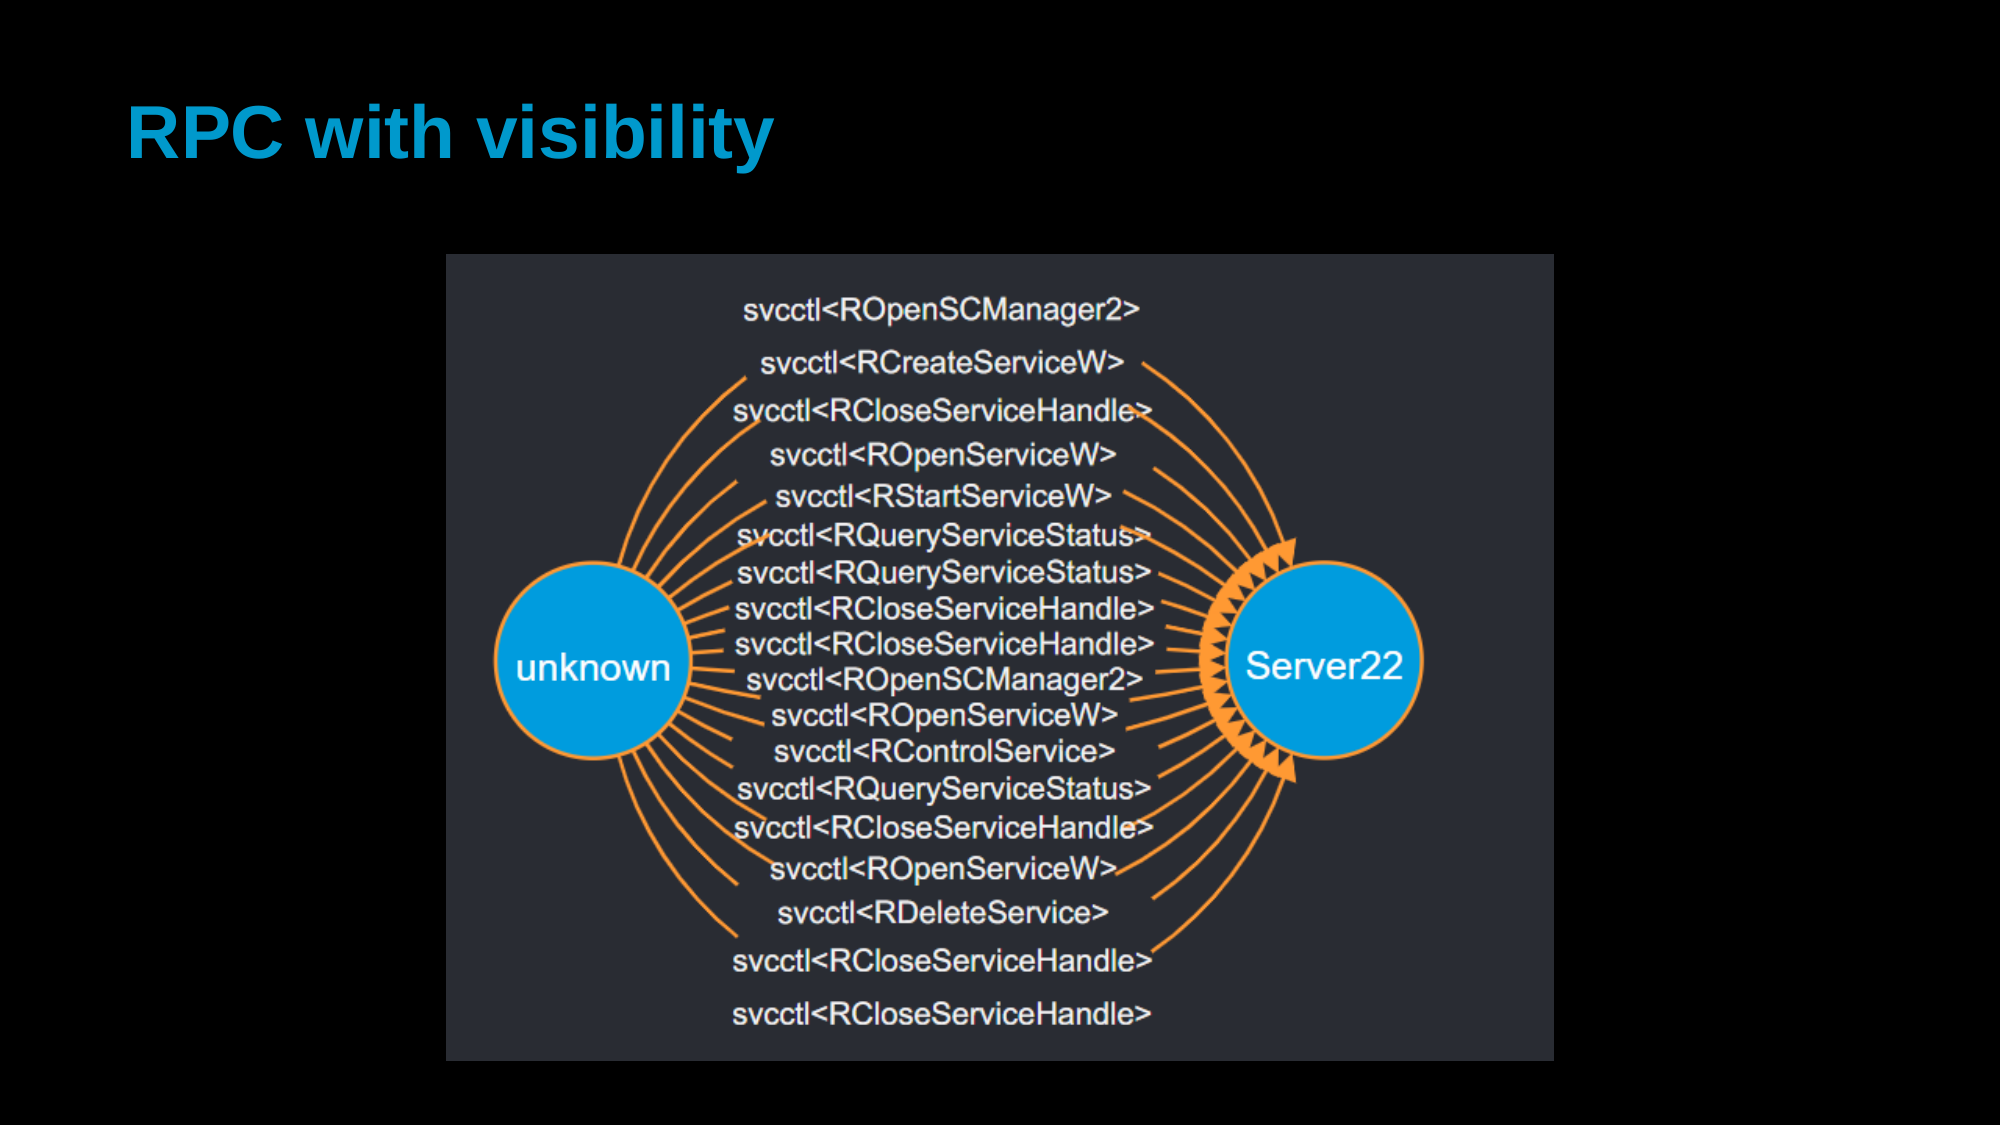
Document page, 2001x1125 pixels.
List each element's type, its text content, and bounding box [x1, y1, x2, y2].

picture [445, 253, 1555, 1061]
title RPC with visibility [111, 91, 1938, 167]
